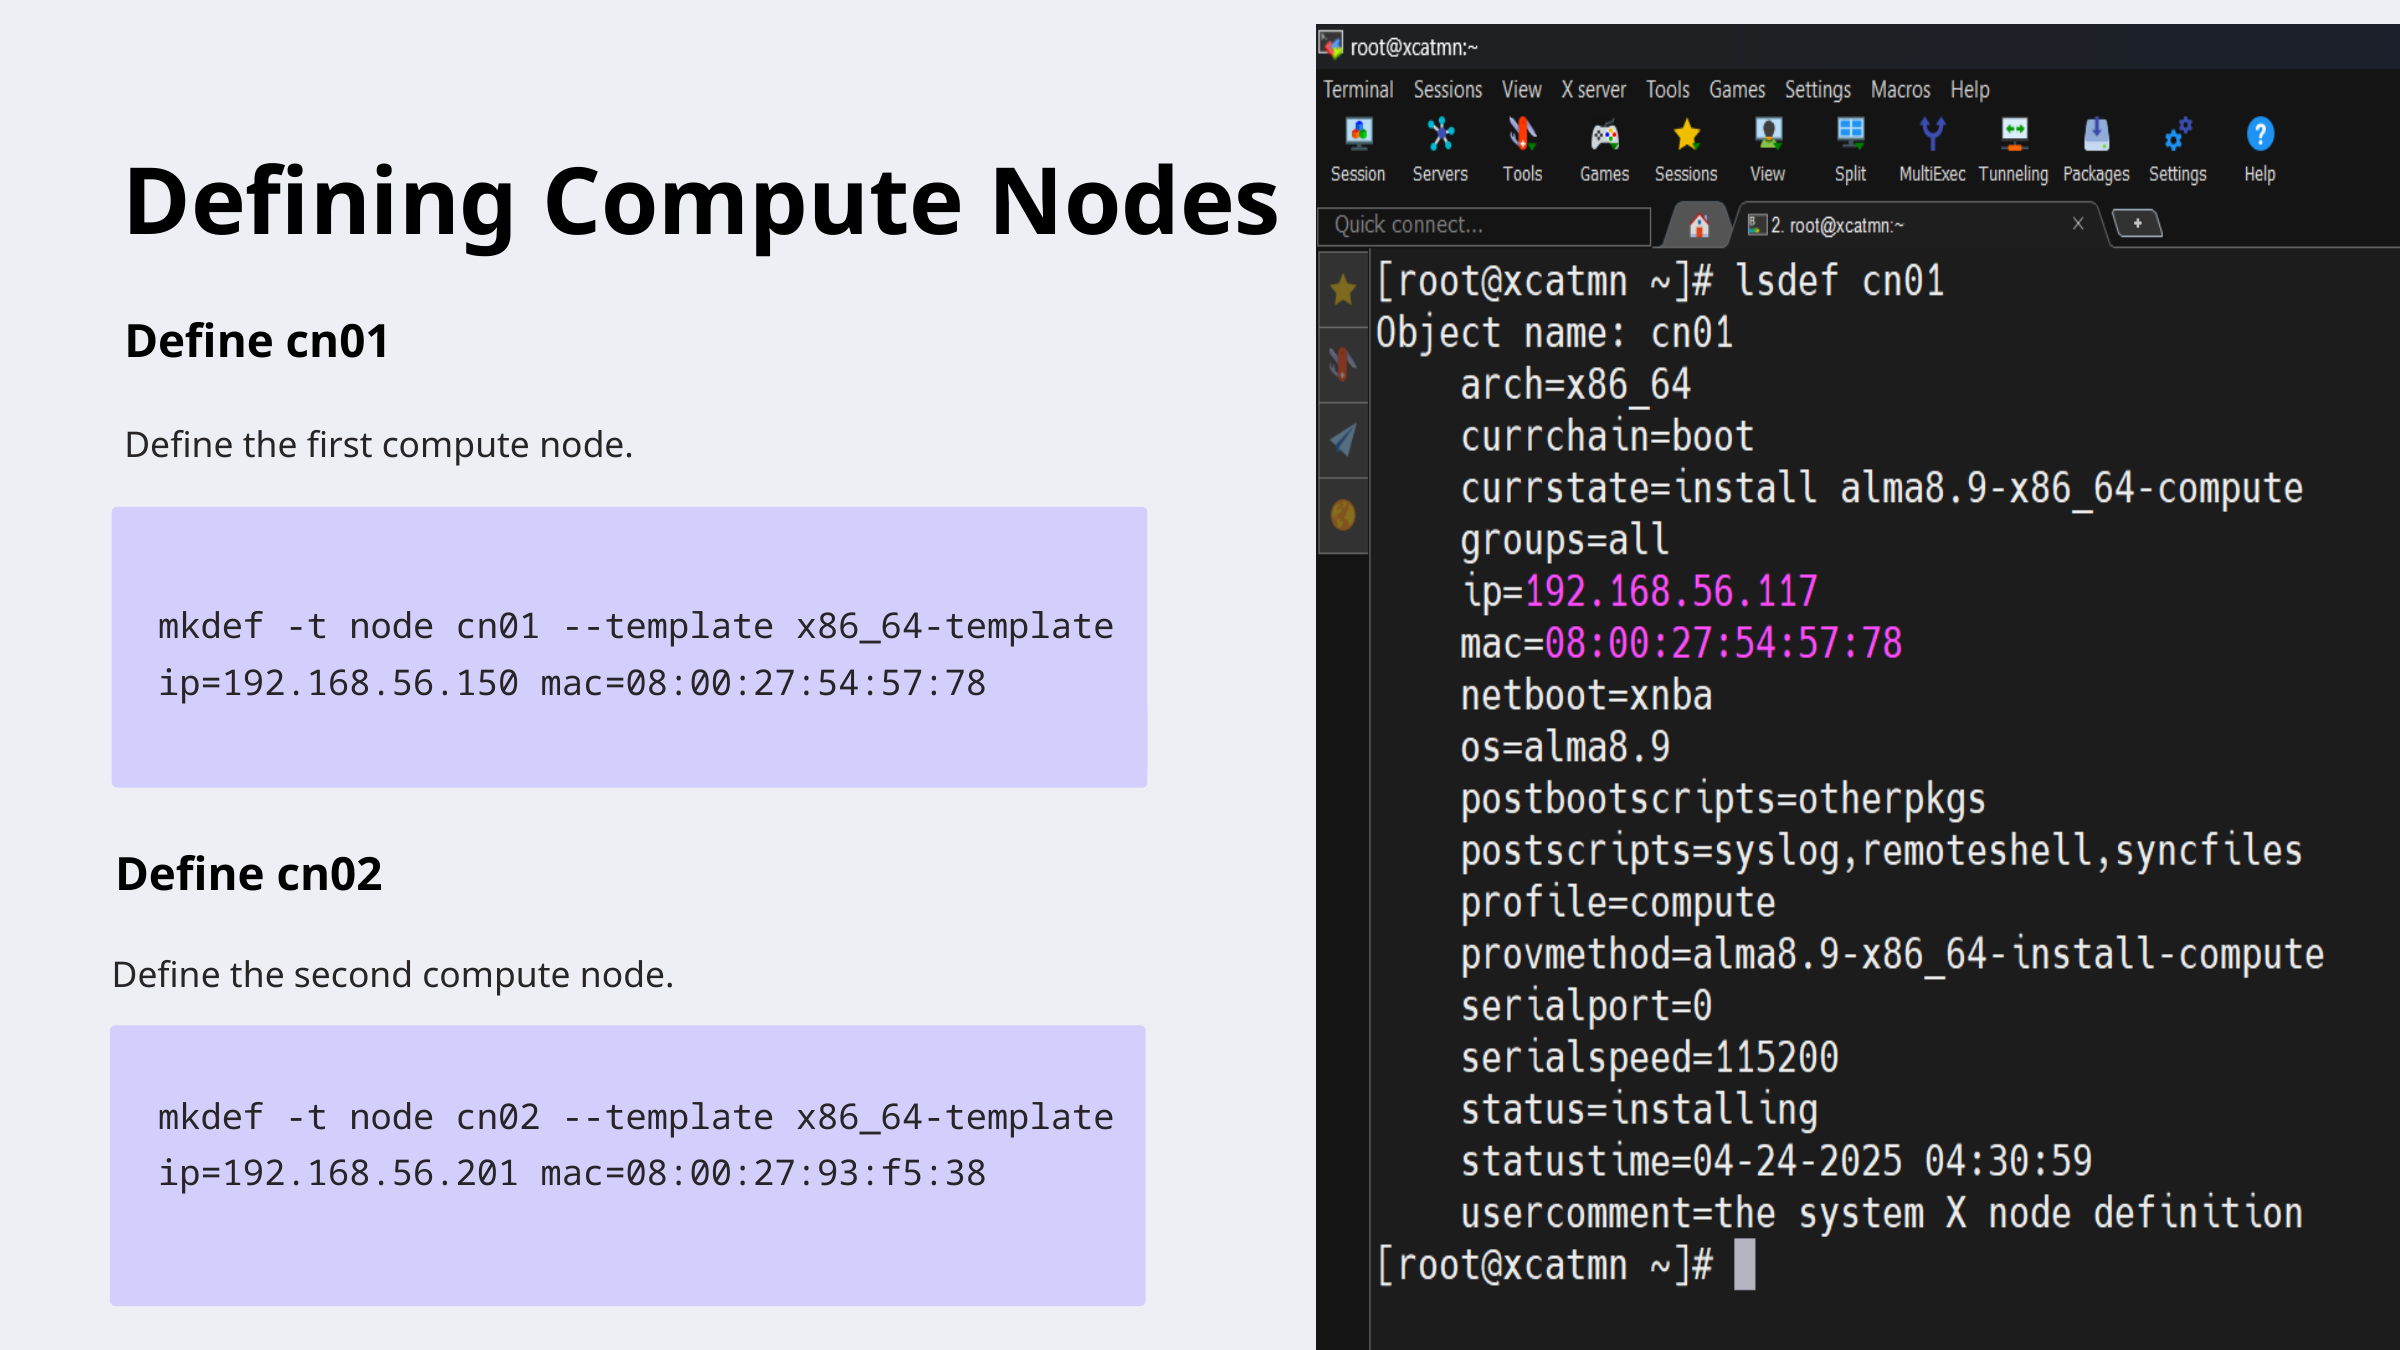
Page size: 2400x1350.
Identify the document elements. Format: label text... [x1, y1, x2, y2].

text_box Define cn02 [115, 841, 583, 900]
text_box [111, 506, 1148, 788]
text_box [109, 1025, 1146, 1307]
text_box Define cn01 [124, 307, 592, 367]
text_box mkdef -t node cn01 --template x86_64-template ip=192.168.56.150 mac=08:00:27:54:57:78 [158, 589, 1123, 818]
text_box Define the first compute node. [124, 408, 1157, 465]
picture [1316, 24, 2400, 1350]
text_box Defining Compute Nodes [122, 136, 1148, 254]
text_box Define the second compute node. [111, 938, 1144, 996]
text_box mkdef -t node cn02 --template x86_64-template ip=192.168.56.201 mac=08:00:27:93:f5:38 [158, 1080, 1123, 1308]
